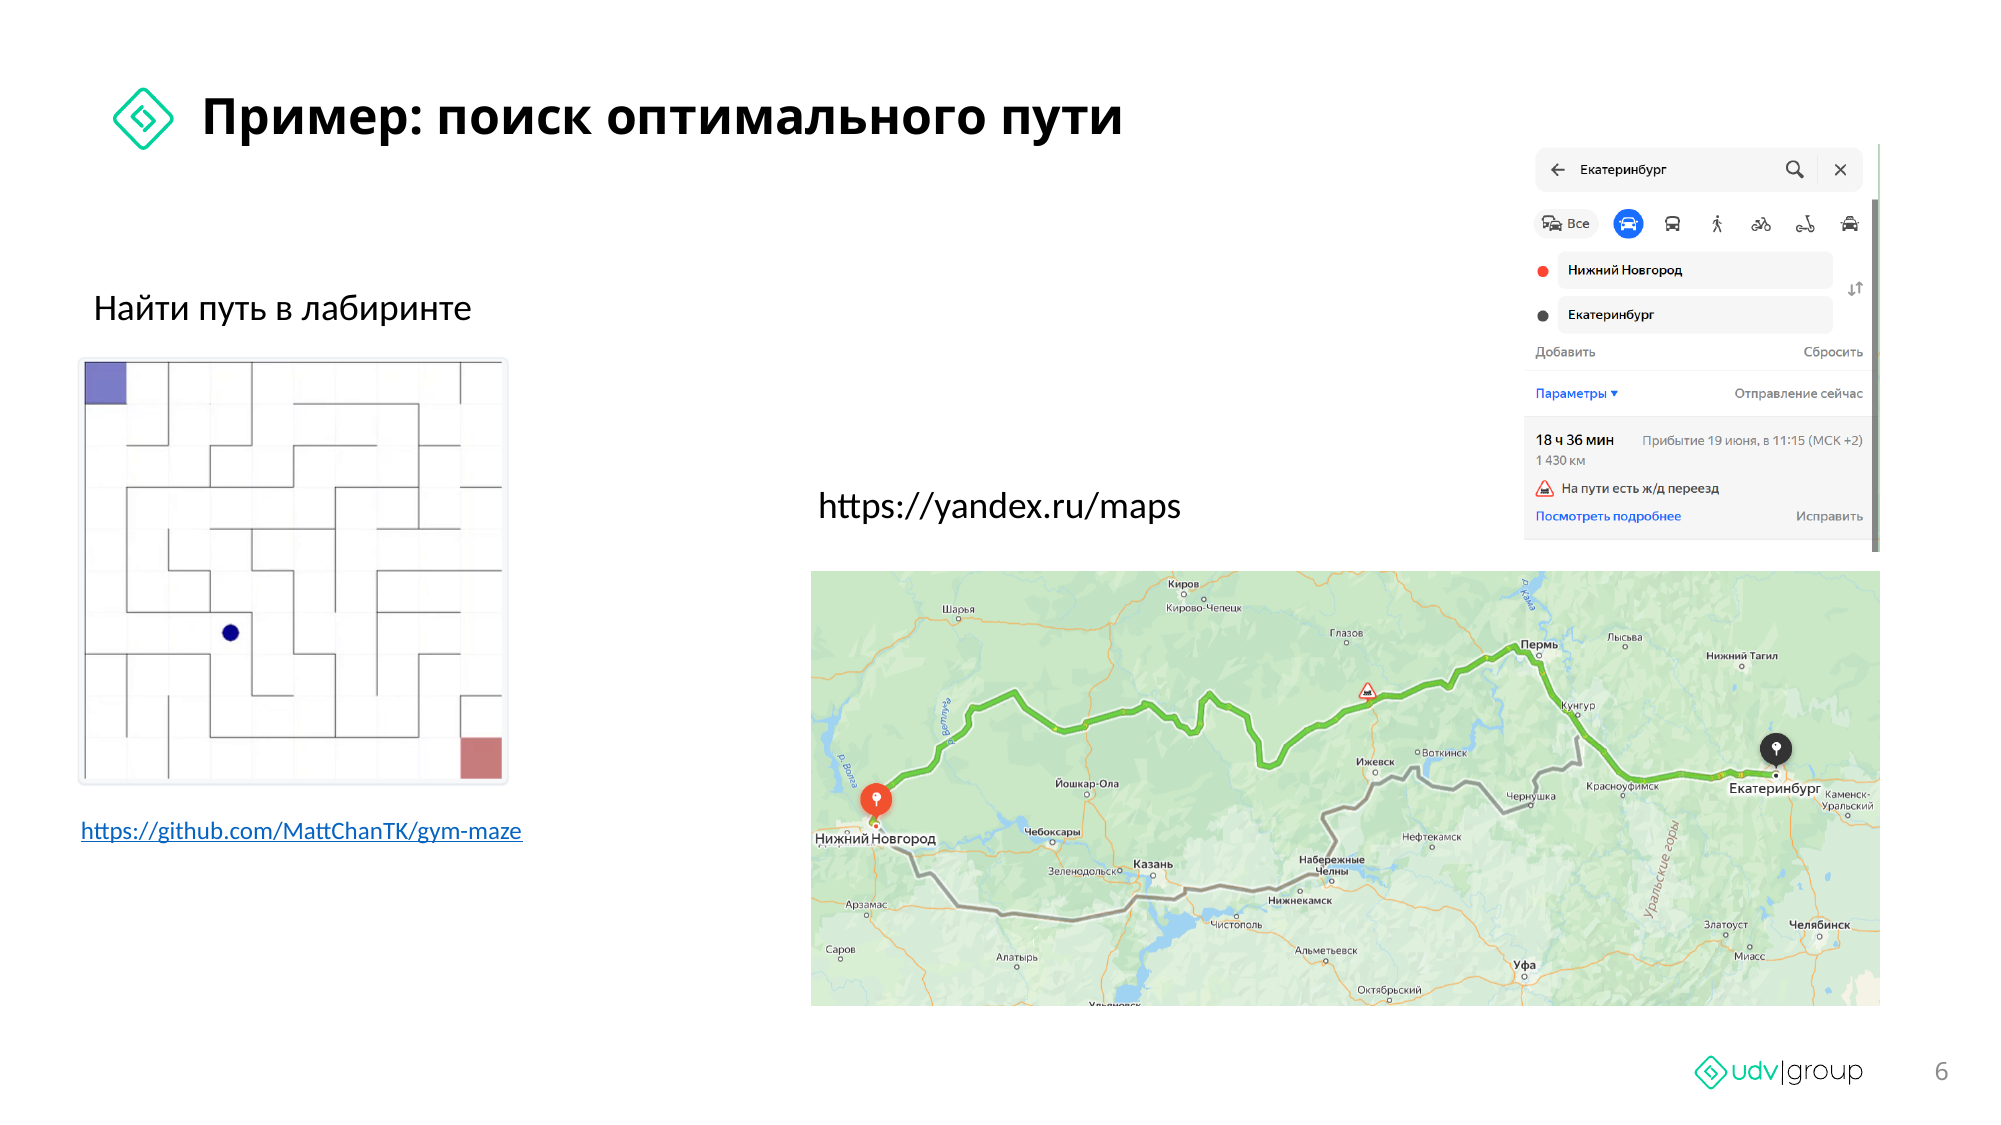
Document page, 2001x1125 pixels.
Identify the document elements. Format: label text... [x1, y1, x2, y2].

text_box https://github.com/MattChanTK/gym-maze [66, 806, 543, 852]
picture [811, 571, 1880, 1006]
picture [72, 348, 525, 795]
text_box Найти путь в лабиринте [78, 275, 497, 336]
text_box https://yandex.ru/maps [803, 473, 1197, 534]
picture [1524, 144, 1880, 552]
slide_number 6 [1879, 1042, 1964, 1103]
title Пример: поиск оптимального пути [186, 86, 1863, 151]
